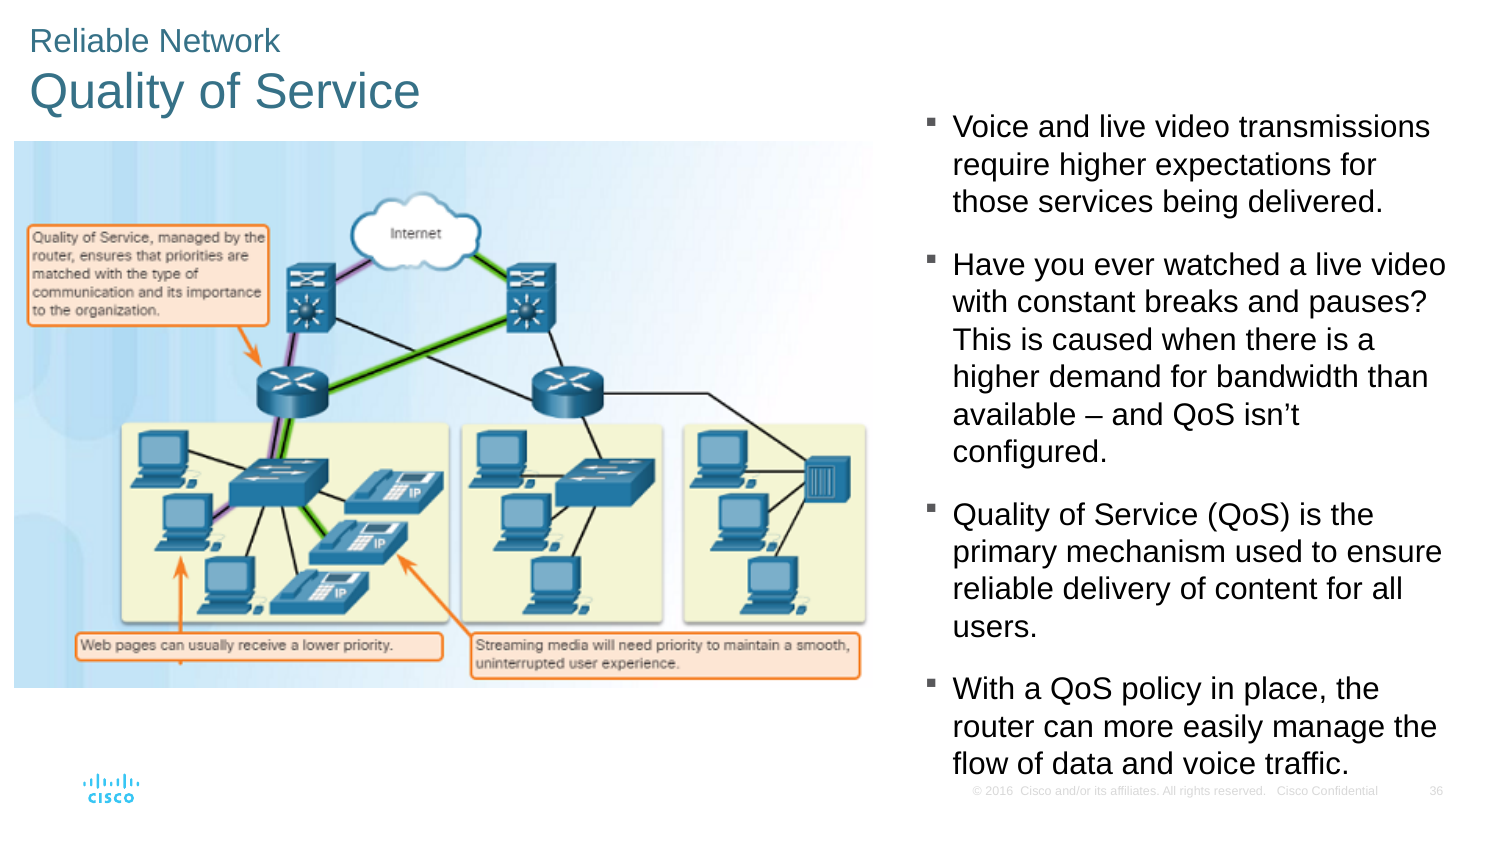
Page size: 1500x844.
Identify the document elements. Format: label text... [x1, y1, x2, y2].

picture [14, 141, 873, 688]
list Voice and live video transmissions require higher expectations for those services being delivered. Have you ever watched a live video with constant breaks and pauses? This is caused when there is a higher demand for bandwidth than available – and QoS isn’t configured. Quality of Service (QoS) is the primary mechanism used to ensure reliable delivery of content for all users. With a QoS policy in place, the router can more easily manage the flow of data and voice traffic. [909, 36, 1489, 766]
title Reliable Network Quality of Service [14, 6, 1500, 131]
